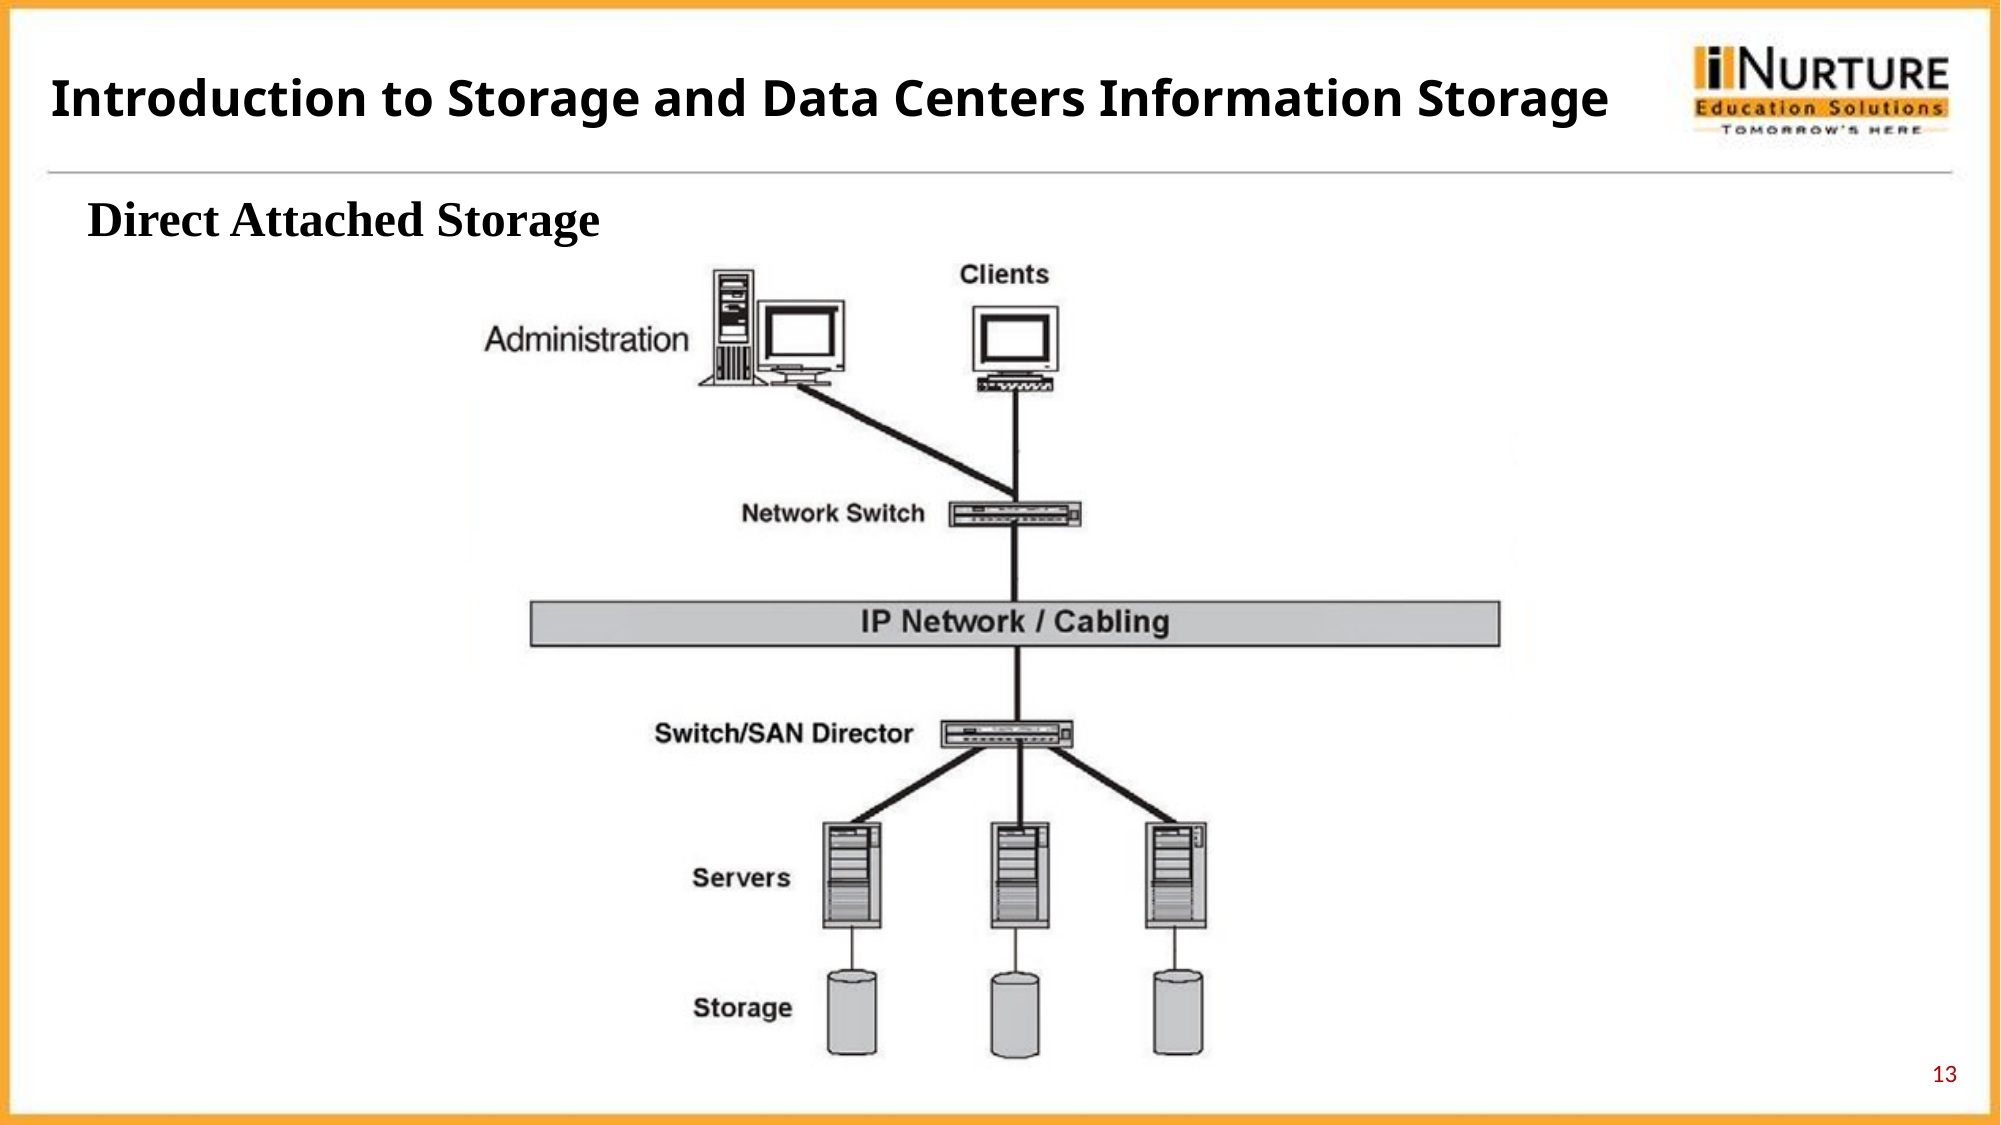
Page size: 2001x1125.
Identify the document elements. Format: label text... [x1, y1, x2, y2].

text_box Introduction to Storage and Data Centers Information Storage [33, 59, 1716, 135]
picture [0, 0, 2001, 1125]
text_box Direct Attached Storage [13, 178, 1928, 254]
slide_number 13 [1901, 1042, 1973, 1103]
